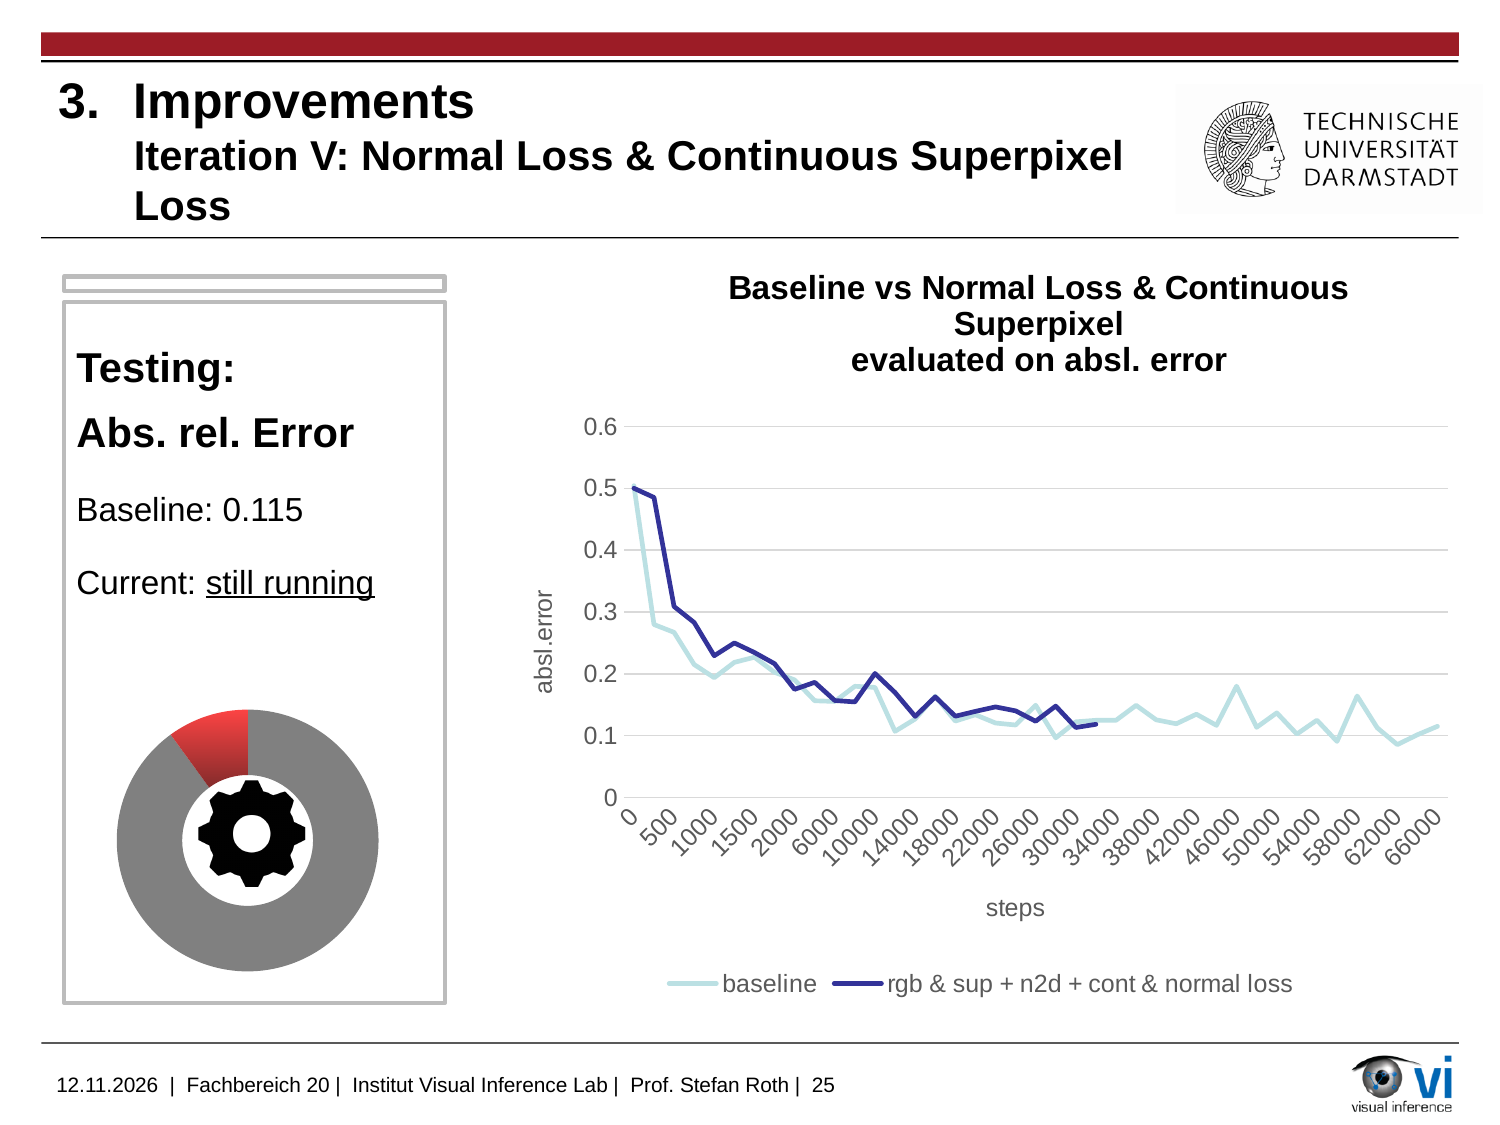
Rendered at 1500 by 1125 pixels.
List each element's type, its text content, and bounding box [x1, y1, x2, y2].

chart [40, 641, 422, 1027]
picture [1175, 84, 1483, 214]
chart [495, 246, 1468, 1004]
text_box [63, 276, 446, 1004]
picture [176, 758, 327, 910]
picture [1351, 1055, 1500, 1112]
title Improvements Iteration V: Normal Loss & Continuous Superpixel Loss [58, 79, 1149, 218]
